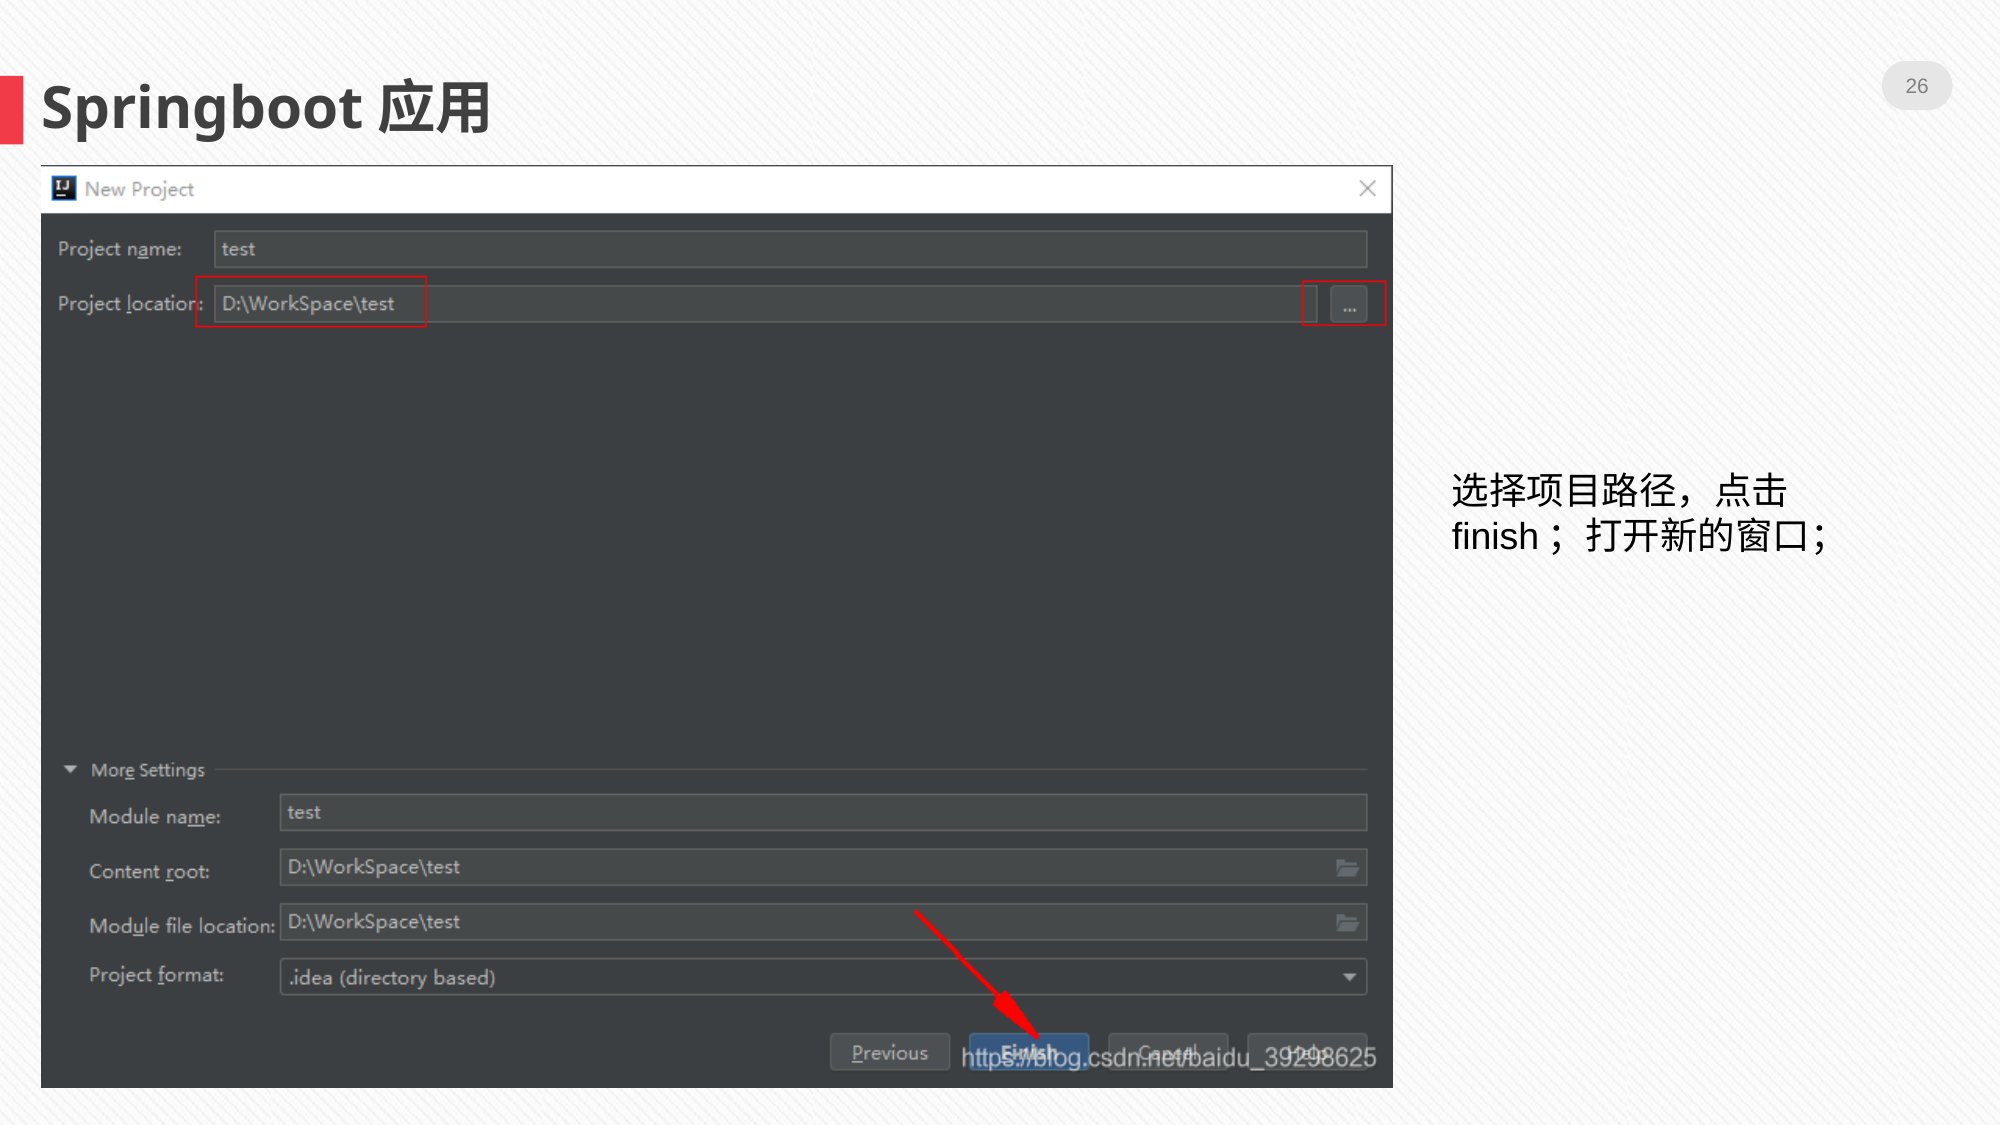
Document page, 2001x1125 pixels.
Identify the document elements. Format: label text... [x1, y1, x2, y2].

slide_number 26 [1881, 53, 1953, 118]
picture [0, 0, 2001, 1125]
text_box 选择项目路径，点击finish；打开新的窗口； [1437, 459, 1895, 565]
list Springboot应用 [41, 75, 668, 145]
